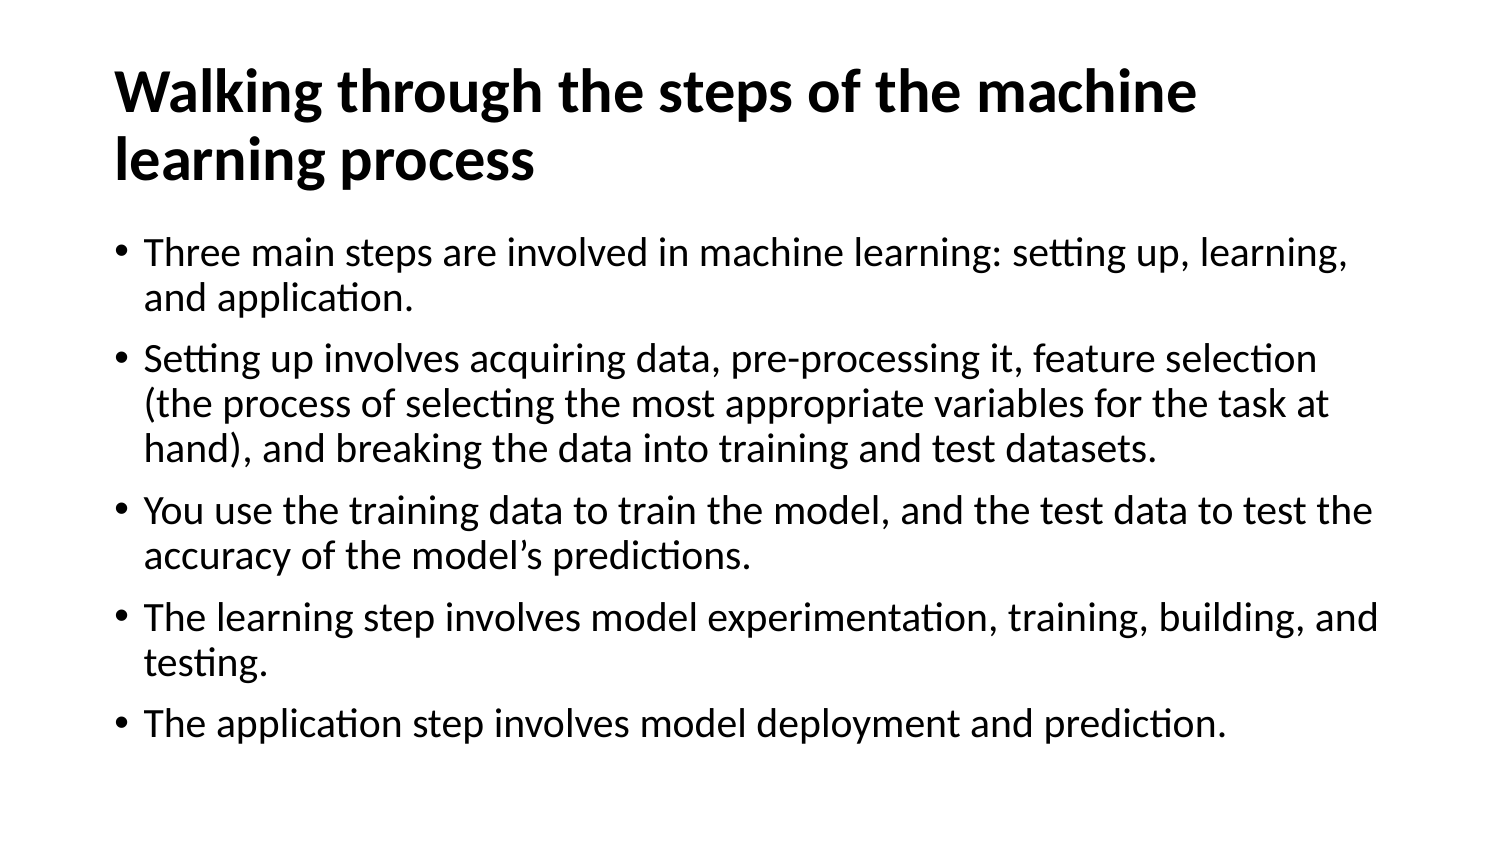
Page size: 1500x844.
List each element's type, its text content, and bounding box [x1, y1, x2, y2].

title Walking through the steps of the machine learning process [103, 44, 1397, 208]
list Three main steps are involved in machine learning: setting up, learning, and application. Setting up involves acquiring data, pre-processing it, feature selection (the process of selecting the most appropriate variables for the task at hand), and breaking the data into training and test datasets. You use the training data to train the model, and the test data to test the accuracy of the model’s predictions. The learning step involves model experimentation, training, building, and testing. The application step involves model deployment and prediction. [103, 224, 1397, 760]
